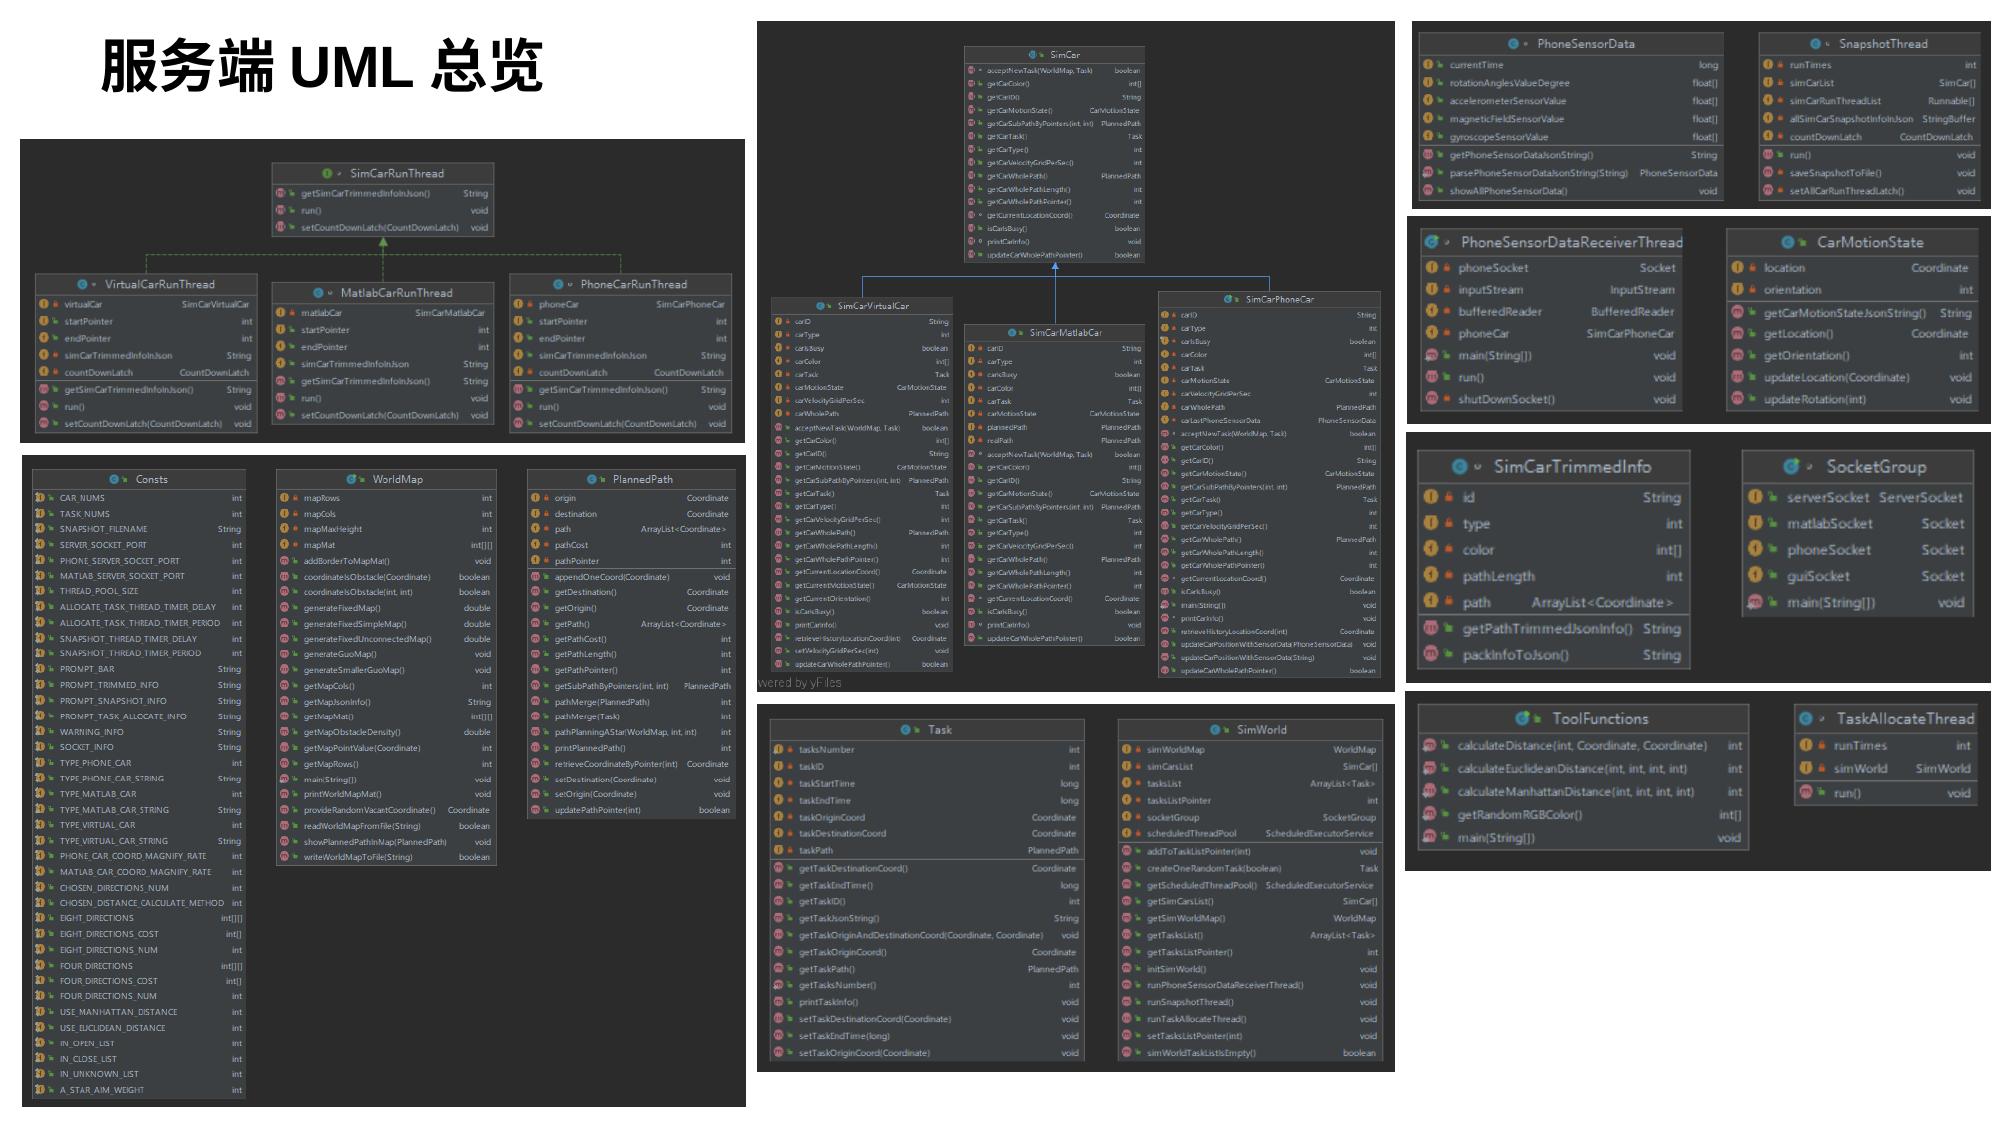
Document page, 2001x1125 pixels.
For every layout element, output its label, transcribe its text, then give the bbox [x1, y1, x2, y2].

picture [1407, 216, 1991, 424]
picture [1406, 432, 1991, 683]
picture [757, 704, 1395, 1072]
picture [757, 21, 1395, 692]
picture [20, 139, 745, 443]
picture [1412, 21, 1991, 209]
picture [21, 455, 746, 1107]
picture [1405, 691, 1991, 871]
text_box 服务端UML总览 [85, 21, 561, 107]
